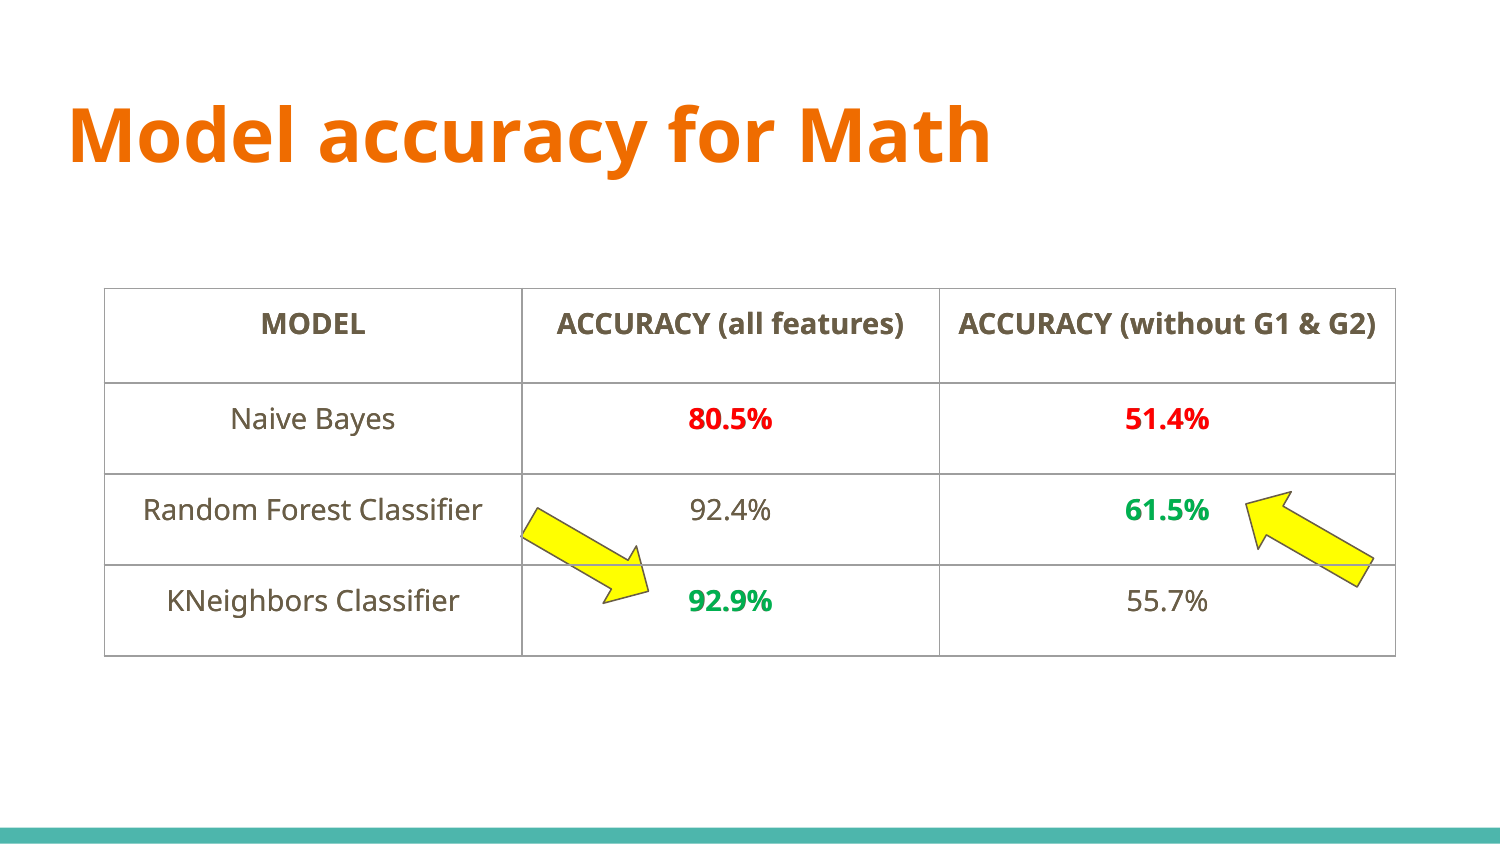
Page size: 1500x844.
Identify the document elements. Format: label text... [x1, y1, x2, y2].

table_cell Naive Bayes [105, 384, 521, 473]
table_header MODEL [105, 289, 521, 382]
table_cell Random Forest Classifier [105, 475, 521, 564]
table_header ACCURACY (all features) [523, 289, 939, 382]
table_cell 80.5% [523, 384, 939, 473]
table_cell 61.5% [940, 475, 1395, 564]
table_cell 51.4% [940, 384, 1395, 473]
table_cell 92.4% [523, 475, 939, 564]
table_cell 92.9% [523, 566, 939, 655]
table_cell KNeighbors Classifier [105, 566, 521, 655]
table_cell 55.7% [940, 566, 1395, 655]
title Model accuracy for Math [51, 72, 1449, 189]
table_header ACCURACY (without G1 & G2) [940, 289, 1395, 382]
